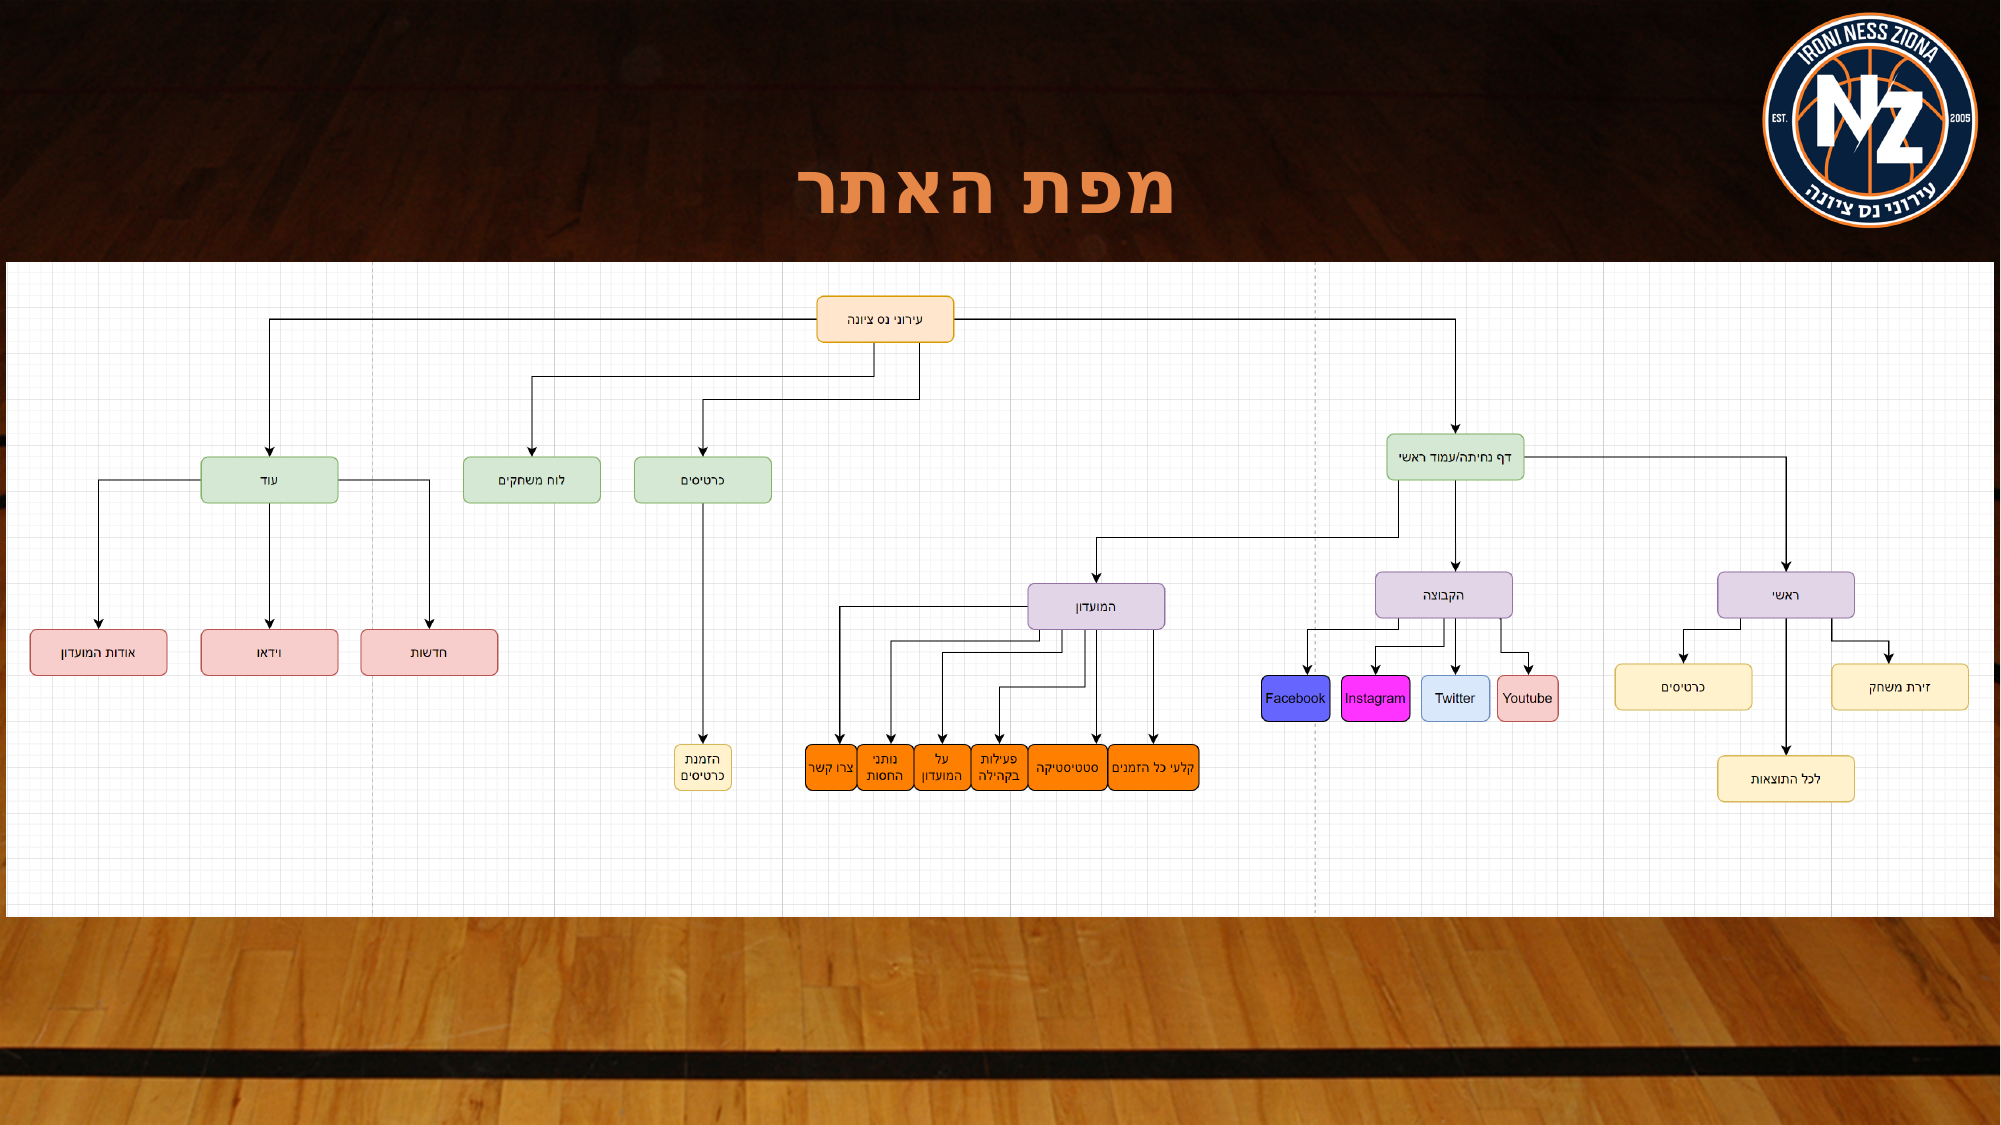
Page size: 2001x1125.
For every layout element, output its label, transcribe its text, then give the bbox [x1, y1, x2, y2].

title מפת האתר [174, 50, 1749, 238]
picture [0, 0, 2001, 1125]
